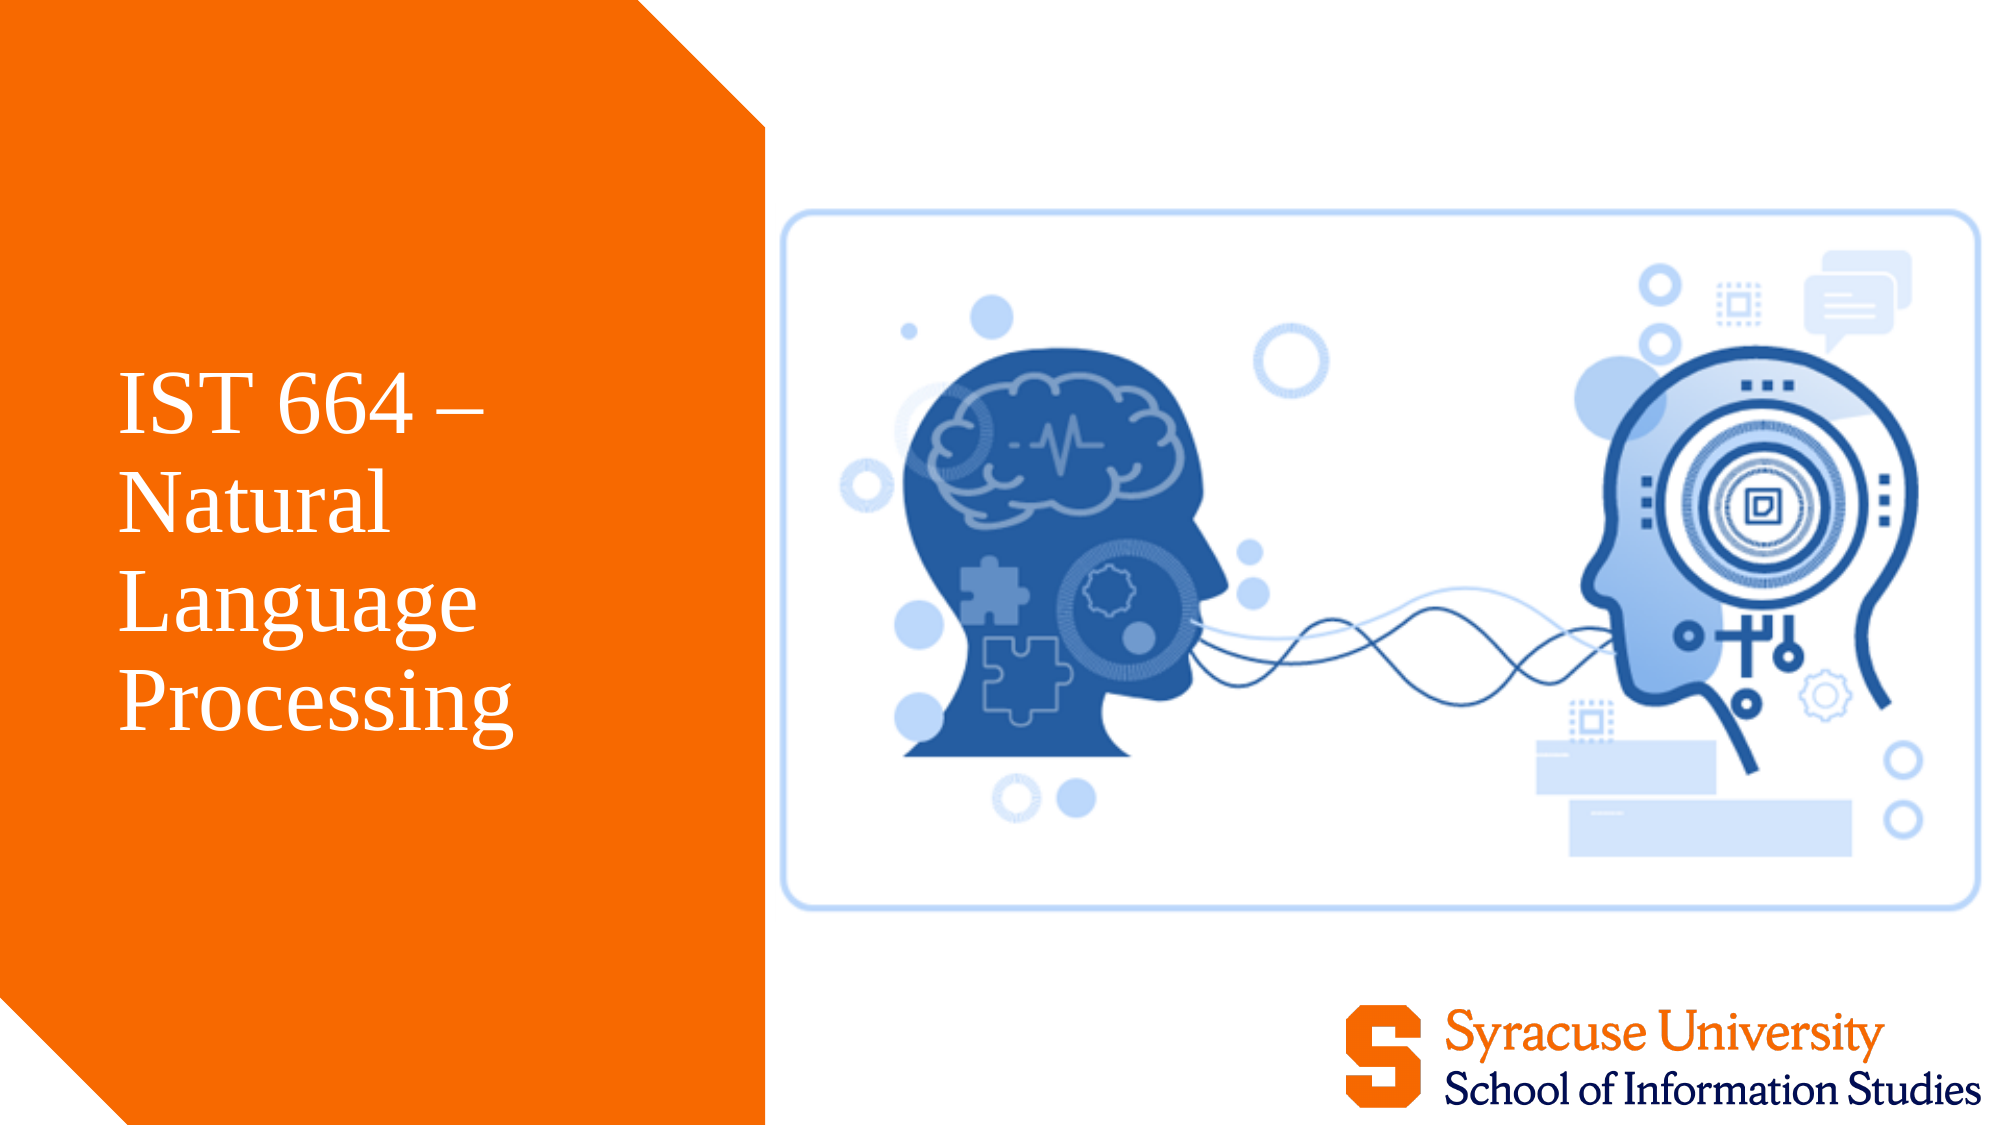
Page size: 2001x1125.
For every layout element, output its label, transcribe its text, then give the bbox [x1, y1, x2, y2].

title IST 664 – Natural Language Processing [102, 57, 688, 1047]
picture [1346, 1005, 1981, 1108]
text_box [0, 0, 767, 1125]
picture [774, 203, 1990, 922]
